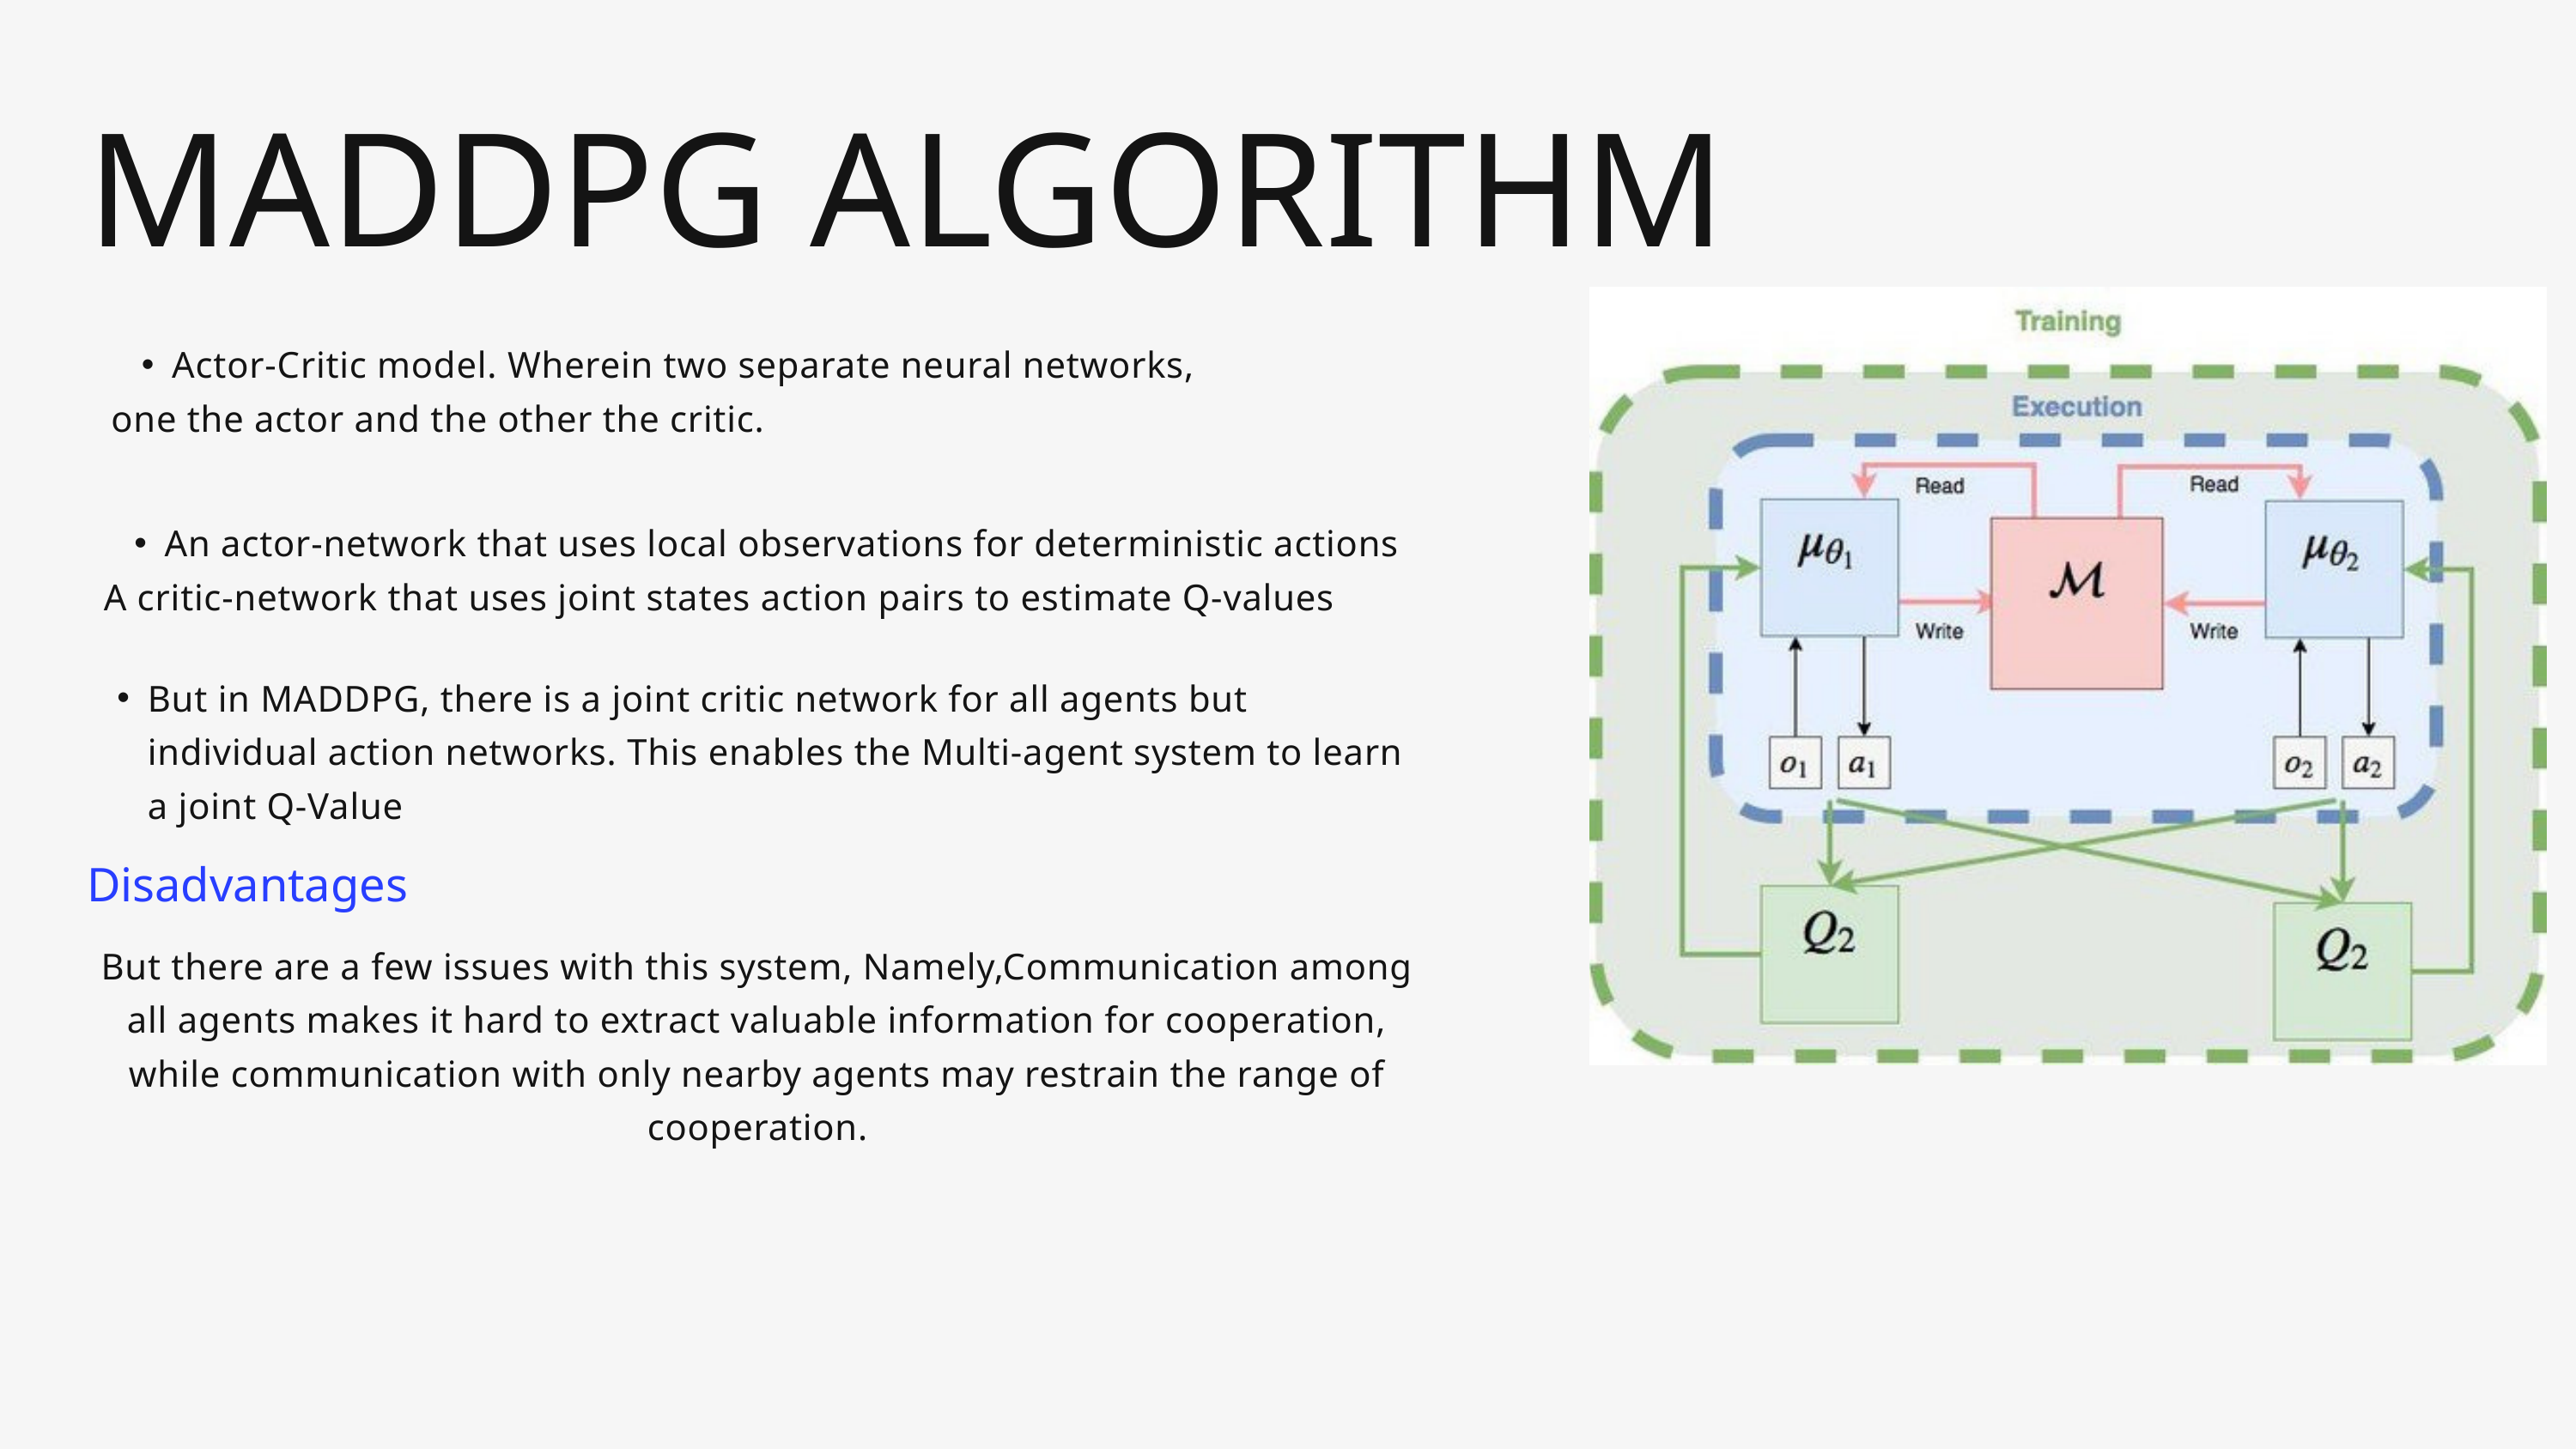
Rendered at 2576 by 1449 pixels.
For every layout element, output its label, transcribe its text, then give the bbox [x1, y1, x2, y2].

text_box An actor-network that uses local observations for deterministic actions A critic-network that uses joint states action pairs to estimate Q-values [103, 510, 1585, 618]
picture [1589, 286, 2548, 1066]
text_box But in MADDPG, there is a joint critic network for all agents but individual action networks. This enables the Multi-agent system to learn a joint Q-Value [87, 664, 1429, 827]
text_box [86, 850, 1429, 1092]
text_box Actor-Critic model. Wherein two separate neural networks, one the actor and the other the critic. [111, 331, 1585, 440]
text_box MADDPG ALGORITHM [87, 120, 2198, 279]
